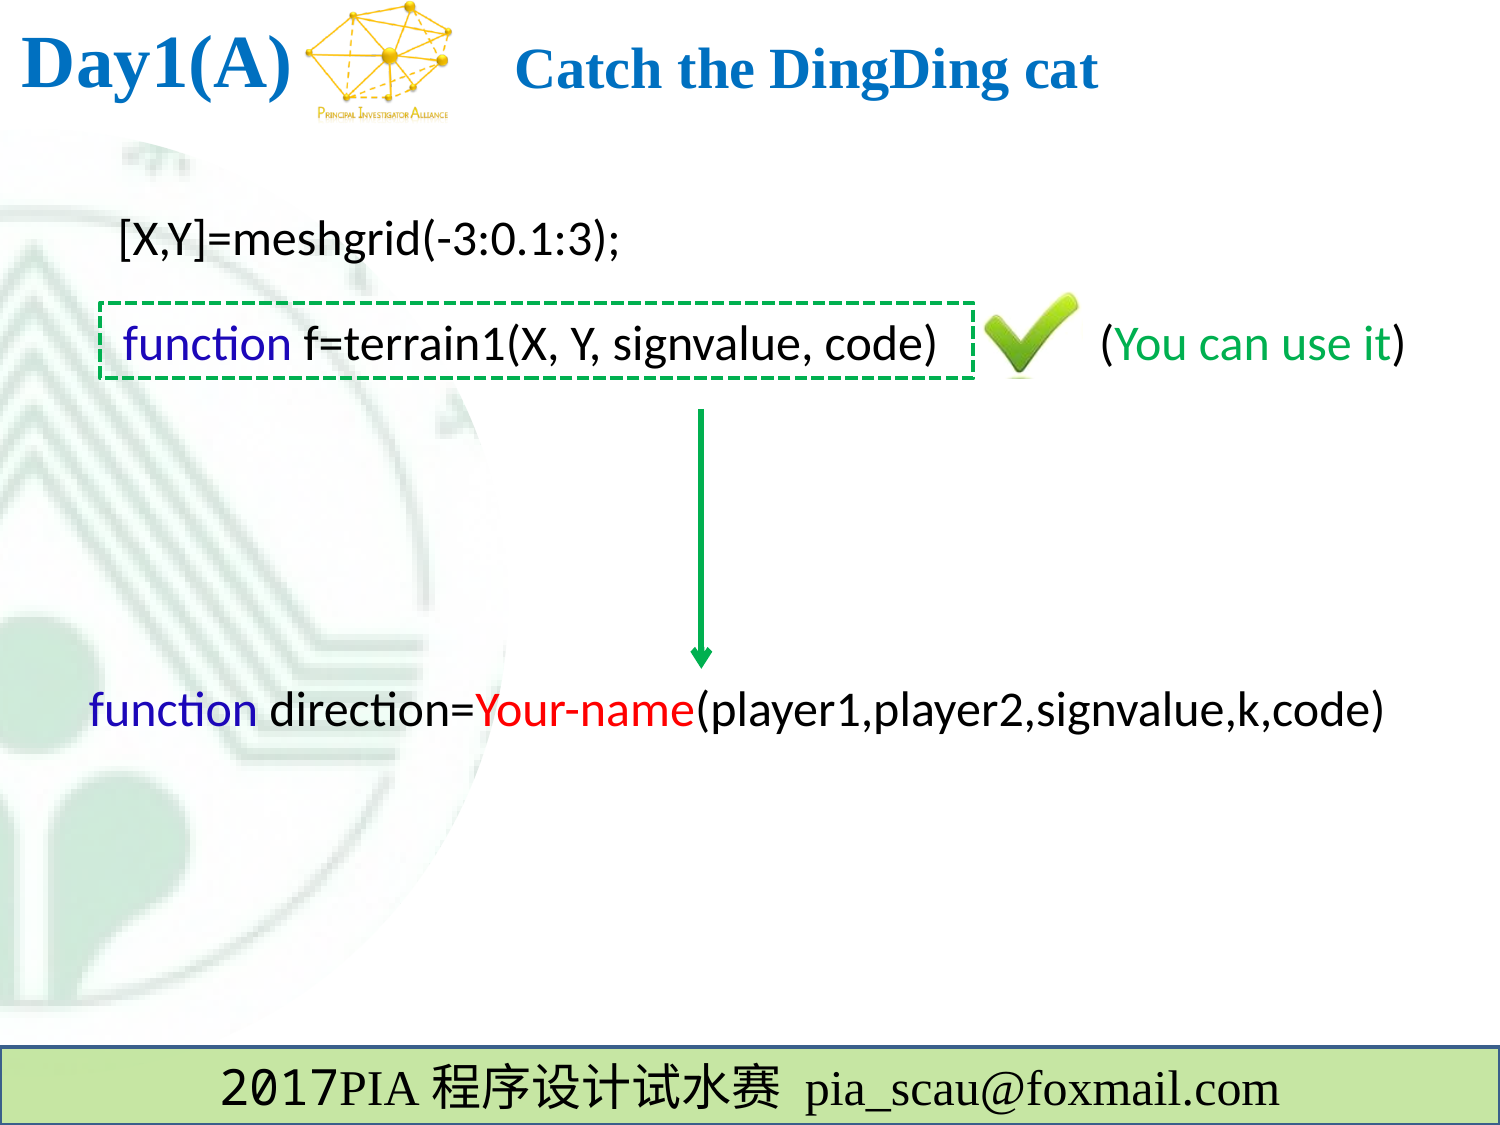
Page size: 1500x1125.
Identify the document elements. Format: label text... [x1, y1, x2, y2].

text_box function direction=Your-name(player1,player2,signvalue,k,code) [74, 668, 1402, 744]
picture [977, 281, 1083, 379]
text_box Day1(A) [7, 4, 296, 110]
text_box [98, 301, 972, 380]
text_box (You can use it) [1087, 302, 1422, 378]
text_box [X,Y]=meshgrid(-3:0.1:3); [102, 198, 637, 273]
text_box [0, 127, 511, 1045]
text_box 2017PIA程序设计试水赛 pia_scau@foxmail.com [0, 1045, 1500, 1125]
picture [301, 0, 454, 133]
text_box Catch the DingDing cat [499, 23, 1115, 108]
